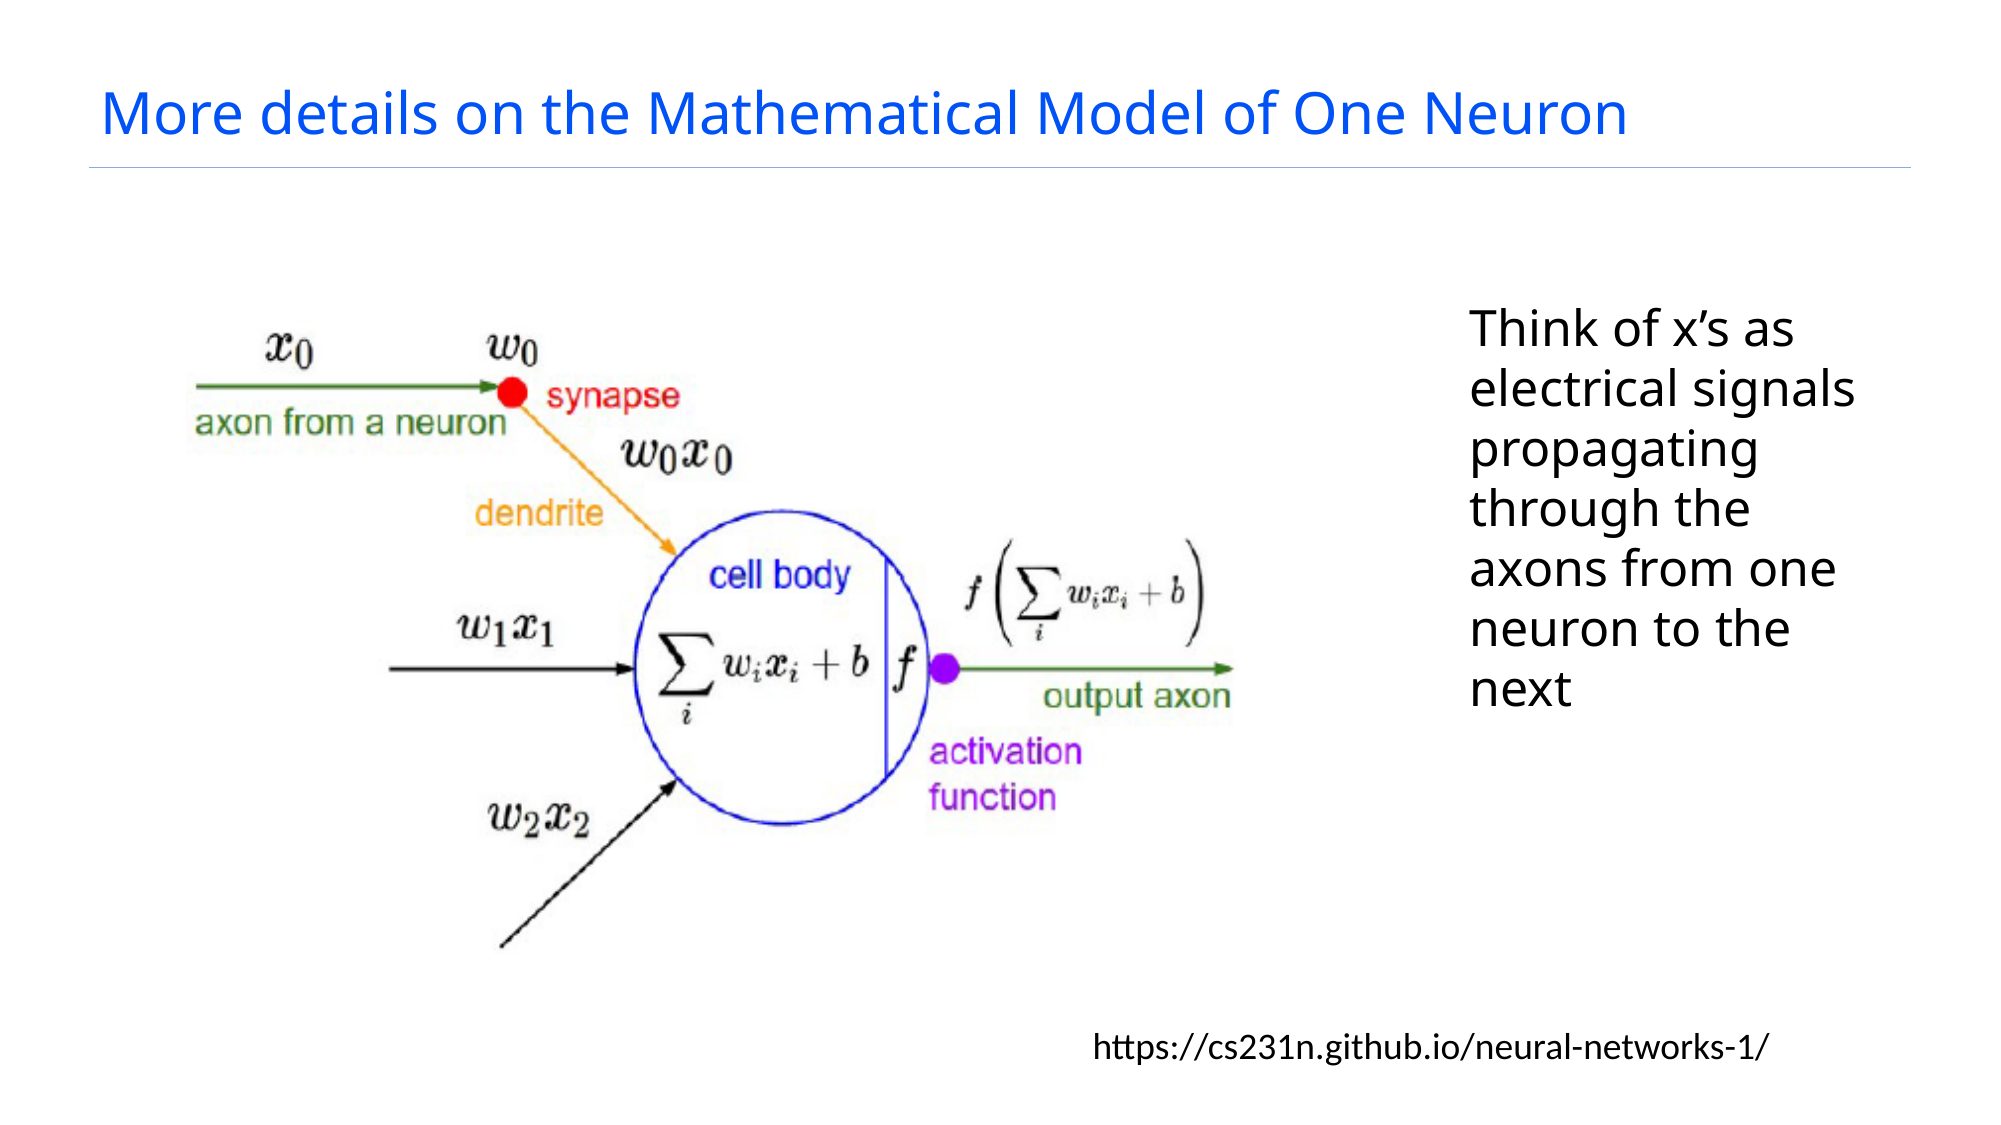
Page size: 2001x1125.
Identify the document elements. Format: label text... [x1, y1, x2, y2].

text_box https://cs231n.github.io/neural-networks-1/ [1077, 1014, 1873, 1075]
title More details on the Mathematical Model of One Neuron [85, 49, 1814, 155]
text_box Think of x’s as electrical signals propagating through the axons from one neuron to the next [1455, 289, 1899, 769]
picture [153, 269, 1375, 984]
